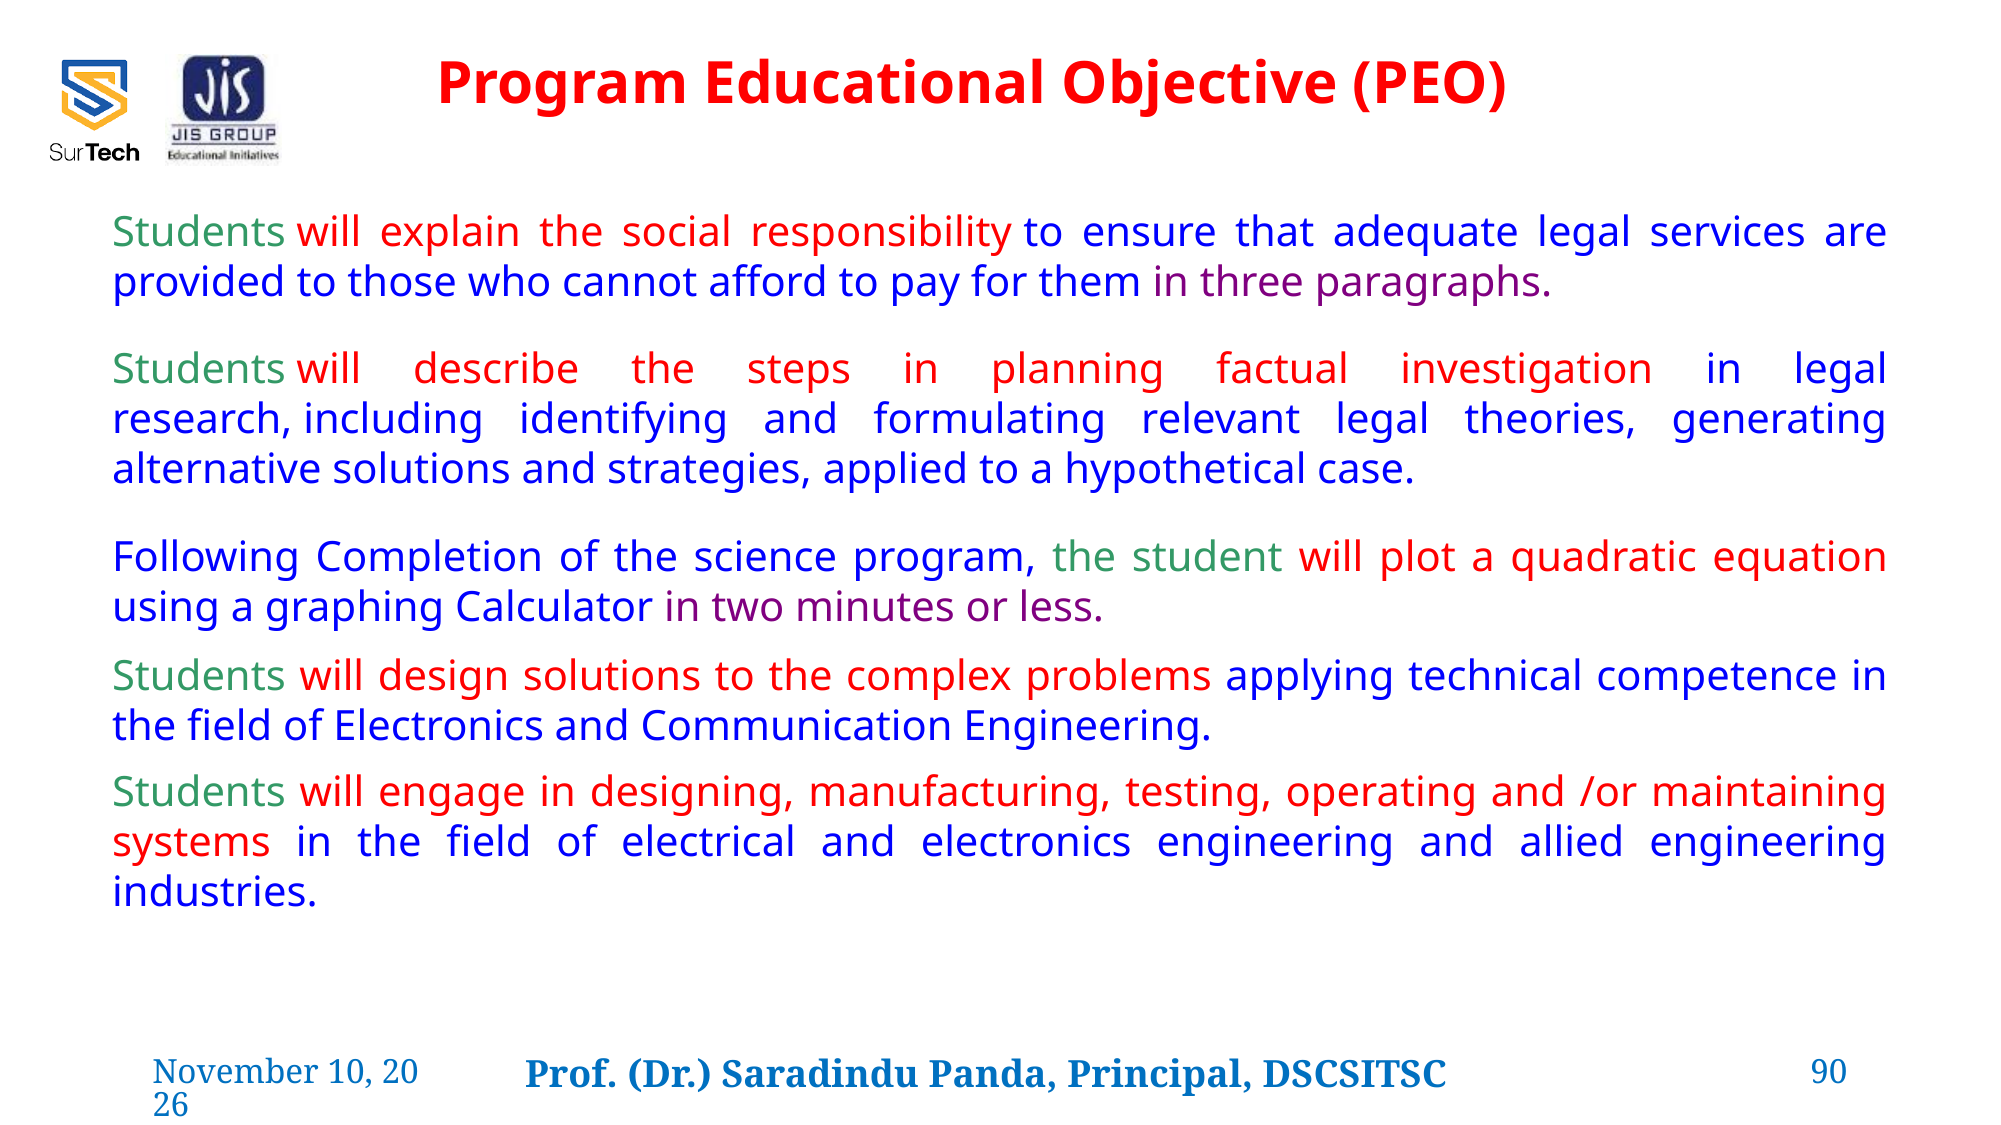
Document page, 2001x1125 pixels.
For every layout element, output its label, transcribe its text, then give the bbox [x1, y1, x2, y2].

text_box Program Educational Objective (PEO) [421, 50, 1870, 123]
picture [23, 39, 282, 181]
footer Prof. (Dr.) Saradindu Panda, Principal, DSCSITSC [510, 1042, 1533, 1103]
slide_number 90 [1644, 1042, 1863, 1103]
text_box Students will explain the social responsibility to ensure that adequate legal services are provided to those who cannot afford to pay for them in three paragraphs. Students will describe the steps in planning factual investigation in legal research, including identifying and formulating relevant legal theories, generating alternative solutions and strategies, applied to a hypothetical case. Following Completion of the science program, the student will plot a quadratic equation using a graphing Calculator in two minutes or less. Students will design solutions to the complex problems applying technical competence in the field of Electronics and Communication Engineering. Students will engage in designing, manufacturing, testing, operating and /or maintaining systems in the field of electrical and electronics engineering and allied engineering industries. [97, 197, 1903, 923]
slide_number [137, 1042, 436, 1103]
